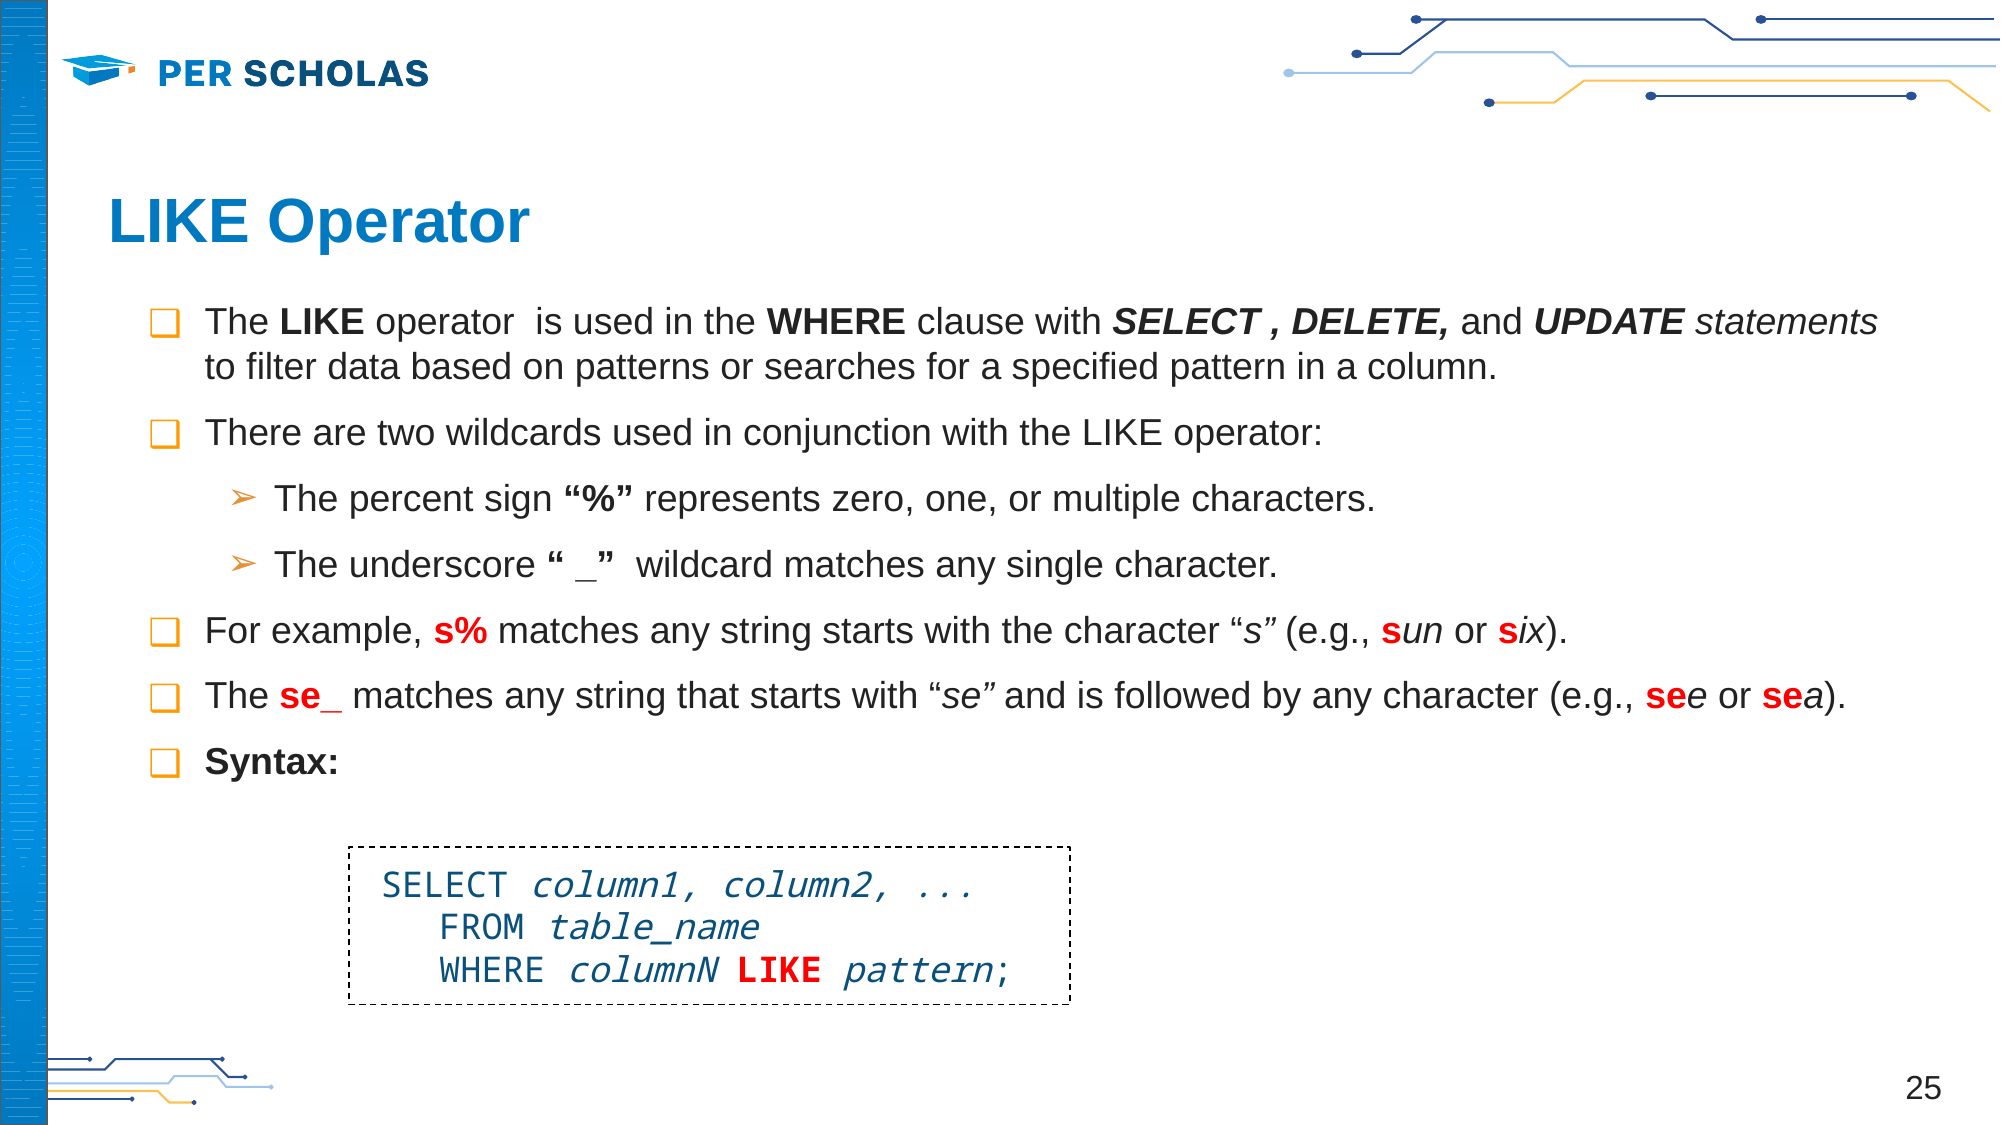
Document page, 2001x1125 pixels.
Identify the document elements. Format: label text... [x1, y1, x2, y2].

list The LIKE operator is used in the WHERE clause with SELECT , DELETE, and UPDATE statements to filter data based on patterns or searches for a specified pattern in a column. There are two wildcards used in conjunction with the LIKE operator: The percent sign “%” represents zero, one, or multiple characters. The underscore “ _” wildcard matches any single character. For example, s% matches any string starts with the character “s” (e.g., sun or six). The se_ matches any string that starts with “se” and is followed by any character (e.g., see or sea). Syntax: [114, 282, 1906, 1025]
title LIKE Operator [93, 159, 1869, 276]
slide_number ‹#› [1860, 1024, 1988, 1114]
picture [48, 23, 452, 110]
text_box SELECT column1, column2, ... FROM table_name WHERE columnN LIKE pattern; [349, 846, 1070, 1005]
